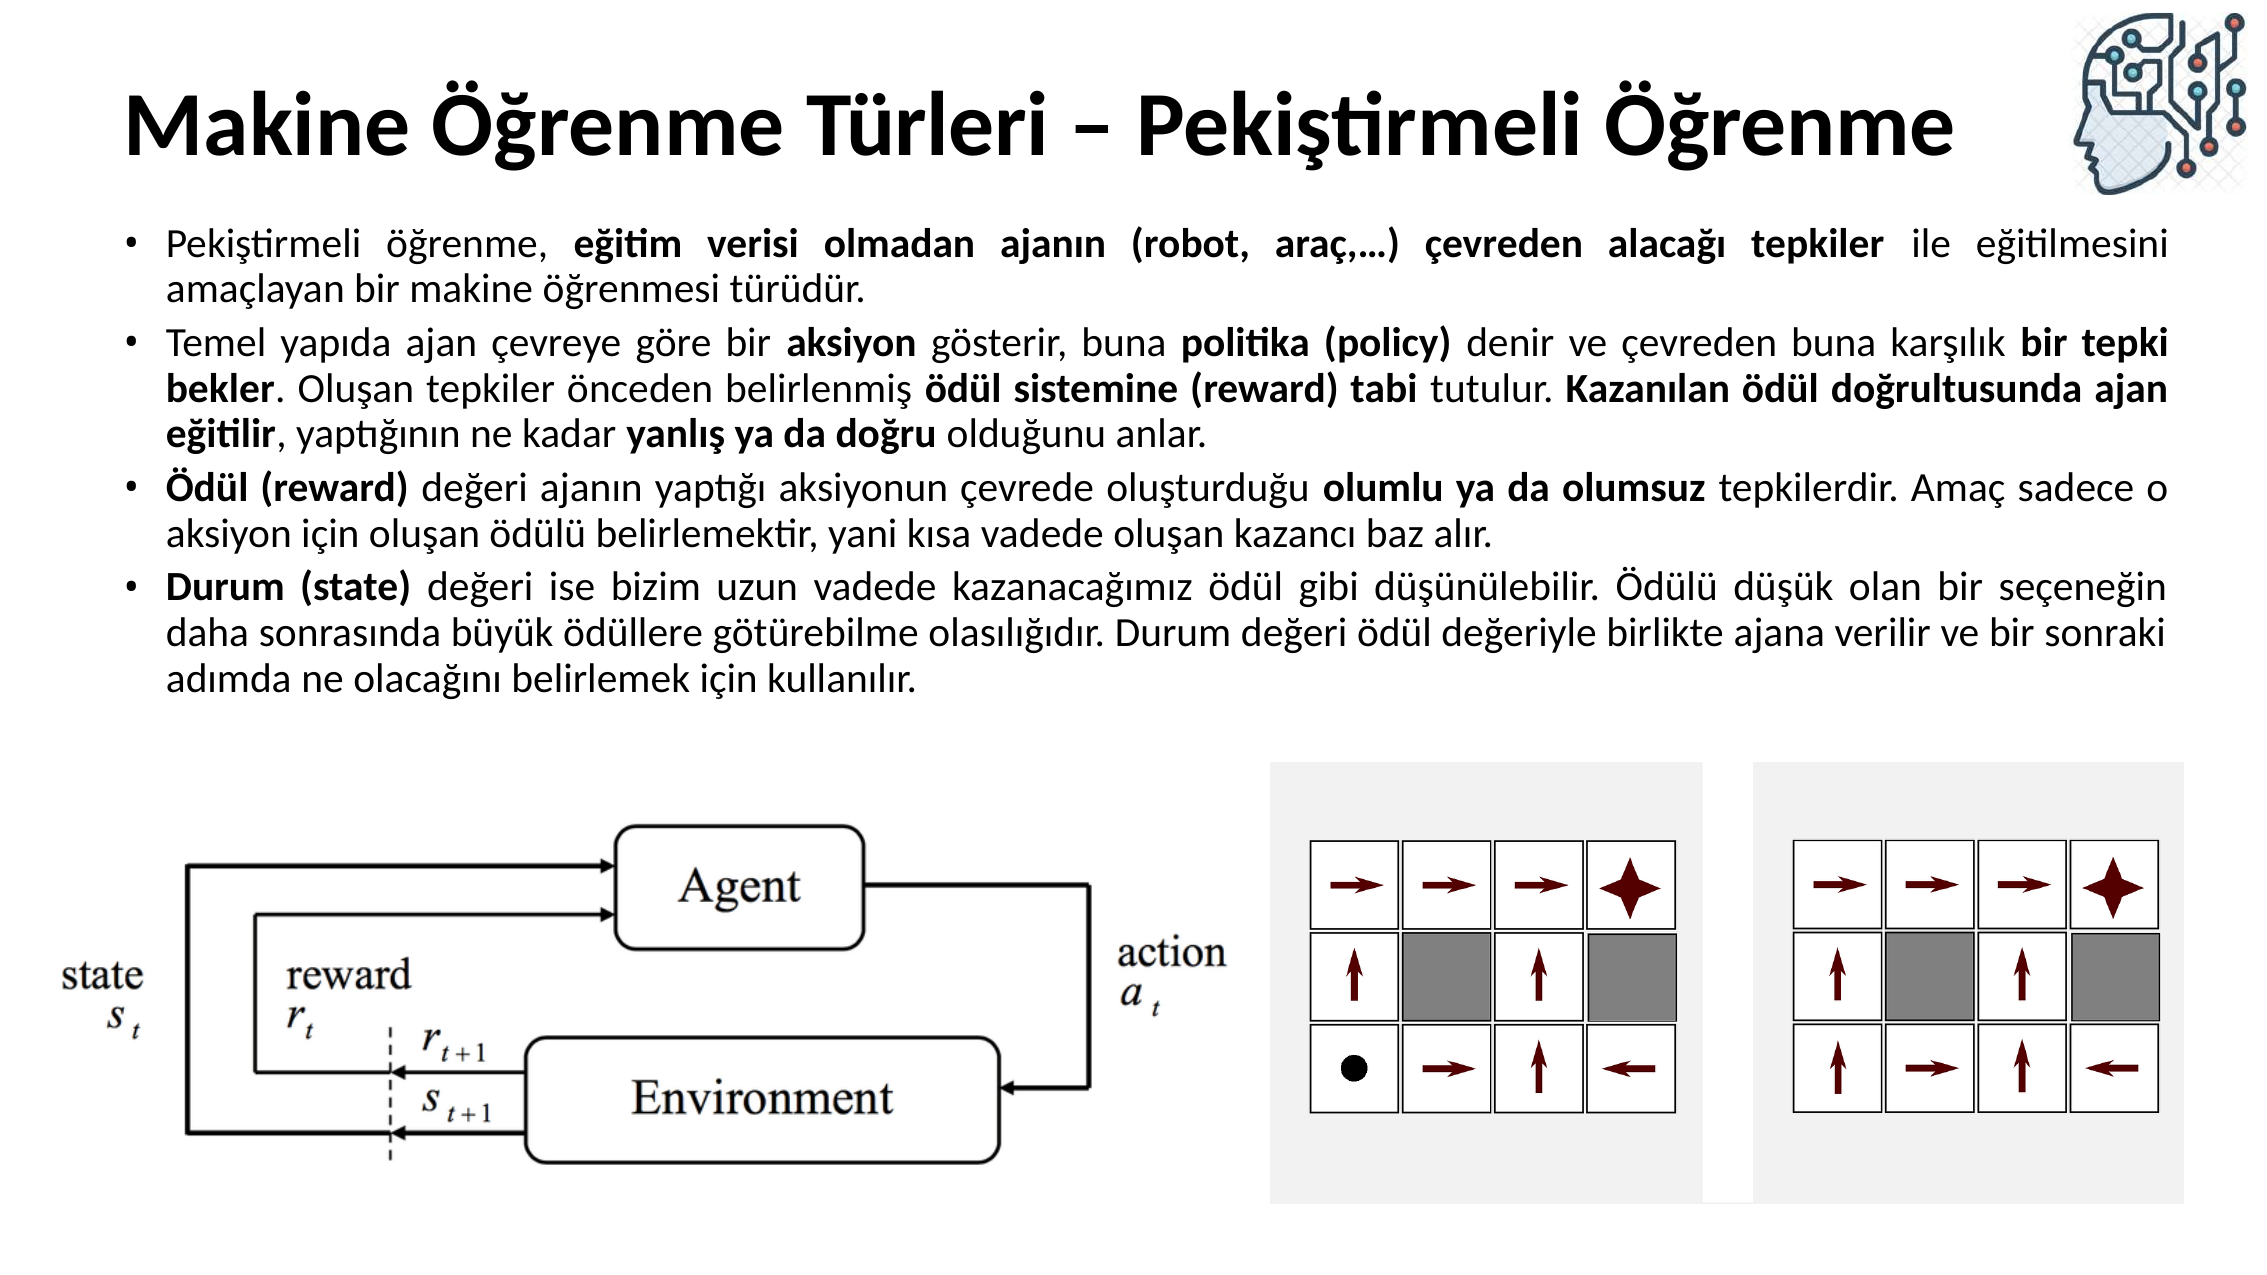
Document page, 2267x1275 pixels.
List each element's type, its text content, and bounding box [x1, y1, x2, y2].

picture [2066, 11, 2249, 196]
text_box Pekiştirmeli öğrenme, eğitim verisi olmadan ajanın (robot, araç,…) çevreden alacağı tepkiler ile eğitilmesini amaçlayan bir makine öğrenmesi türüdür. Temel yapıda ajan çevreye göre bir aksiyon gösterir, buna politika (policy) denir ve çevreden buna karşılık bir tepki bekler. Oluşan tepkiler önceden belirlenmiş ödül sistemine (reward) tabi tutulur. Kazanılan ödül doğrultusunda ajan eğitilir, yaptığının ne kadar yanlış ya da doğru olduğunu anlar. Ödül (reward) değeri ajanın yaptığı aksiyonun çevrede oluşturduğu olumlu ya da olumsuz tepkilerdir. Amaç sadece o aksiyon için oluşan ödülü belirlemektir, yani kısa vadede oluşan kazancı baz alır. Durum (state) değeri ise bizim uzun vadede kazanacağımız ödül gibi düşünülebilir. Ödülü düşük olan bir seçeneğin daha sonrasında büyük ödüllere götürebilme olasılığıdır. Durum değeri ödül değeriyle birlikte ajana verilir ve bir sonraki adımda ne olacağını belirlemek için kullanılır. [120, 212, 2171, 863]
picture [53, 812, 1235, 1176]
picture [1270, 762, 2184, 1205]
title Makine Öğrenme Türleri – Pekiştirmeli Öğrenme [120, 59, 2121, 212]
